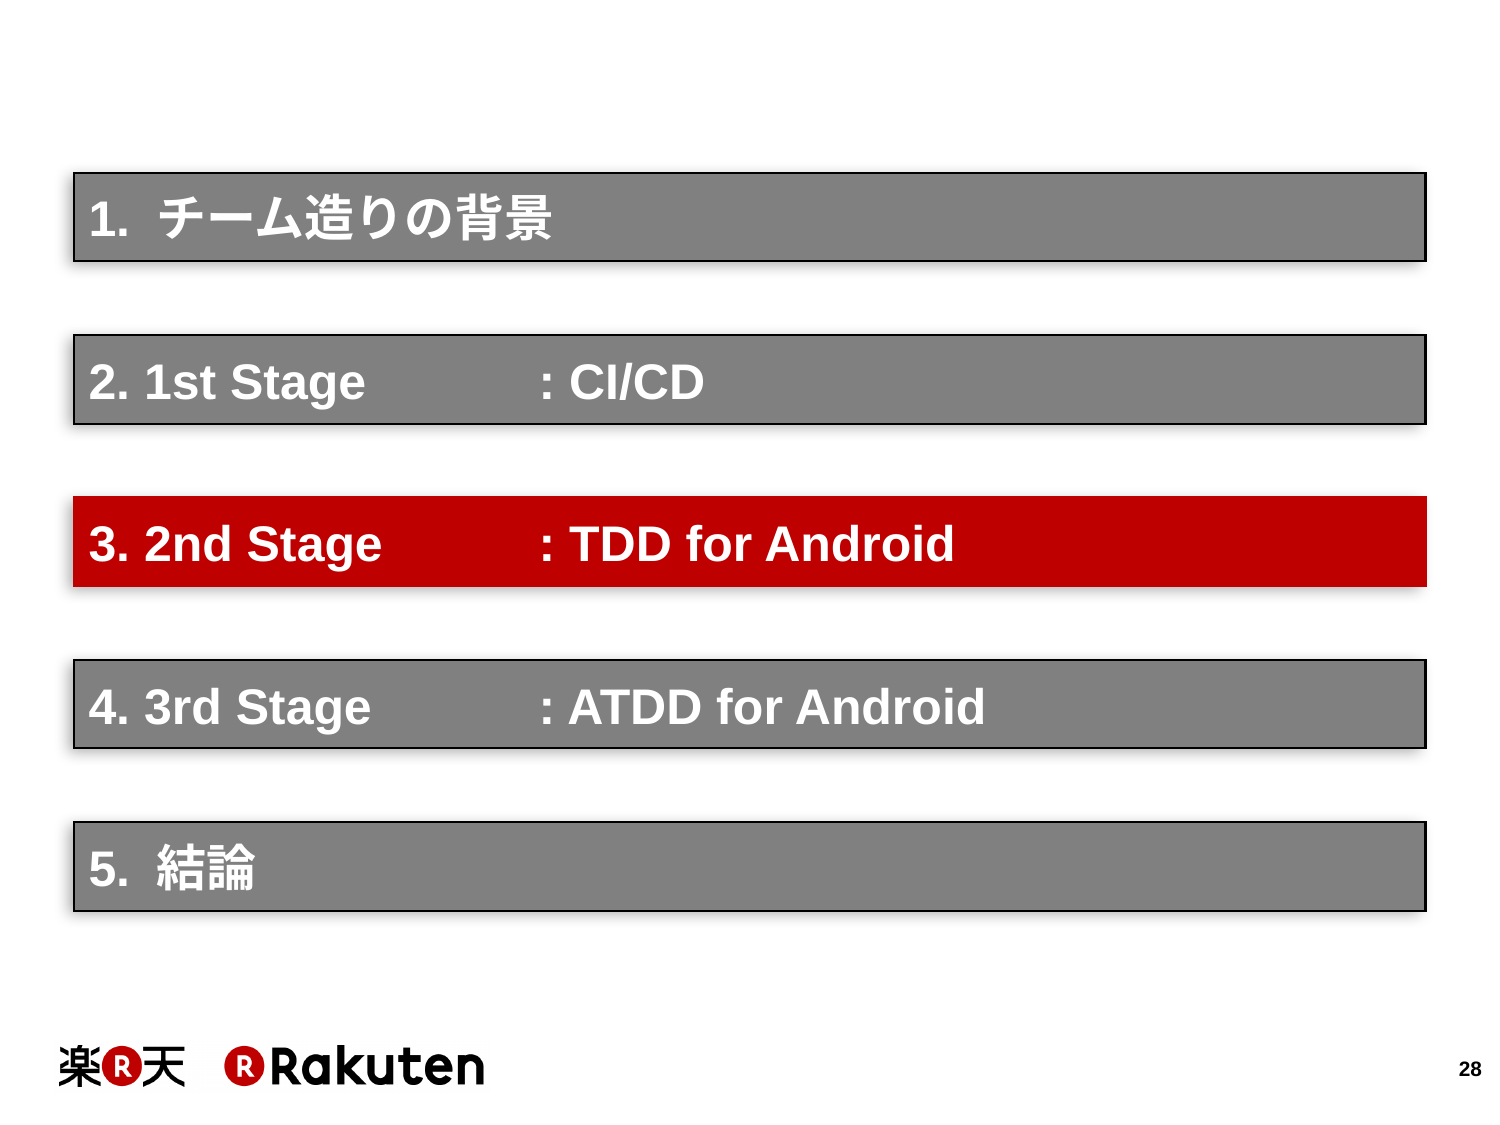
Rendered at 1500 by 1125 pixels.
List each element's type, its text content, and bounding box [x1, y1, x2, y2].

picture [53, 1039, 491, 1093]
text_box 1. チーム造りの背景 [73, 172, 1426, 262]
text_box 2. 1st Stage : CI/CD [73, 335, 1426, 424]
text_box 3. 2nd Stage : TDD for Android [73, 497, 1426, 587]
text_box 5. 結論 [73, 822, 1426, 911]
text_box 4. 3rd Stage : ATDD for Android [73, 659, 1426, 749]
